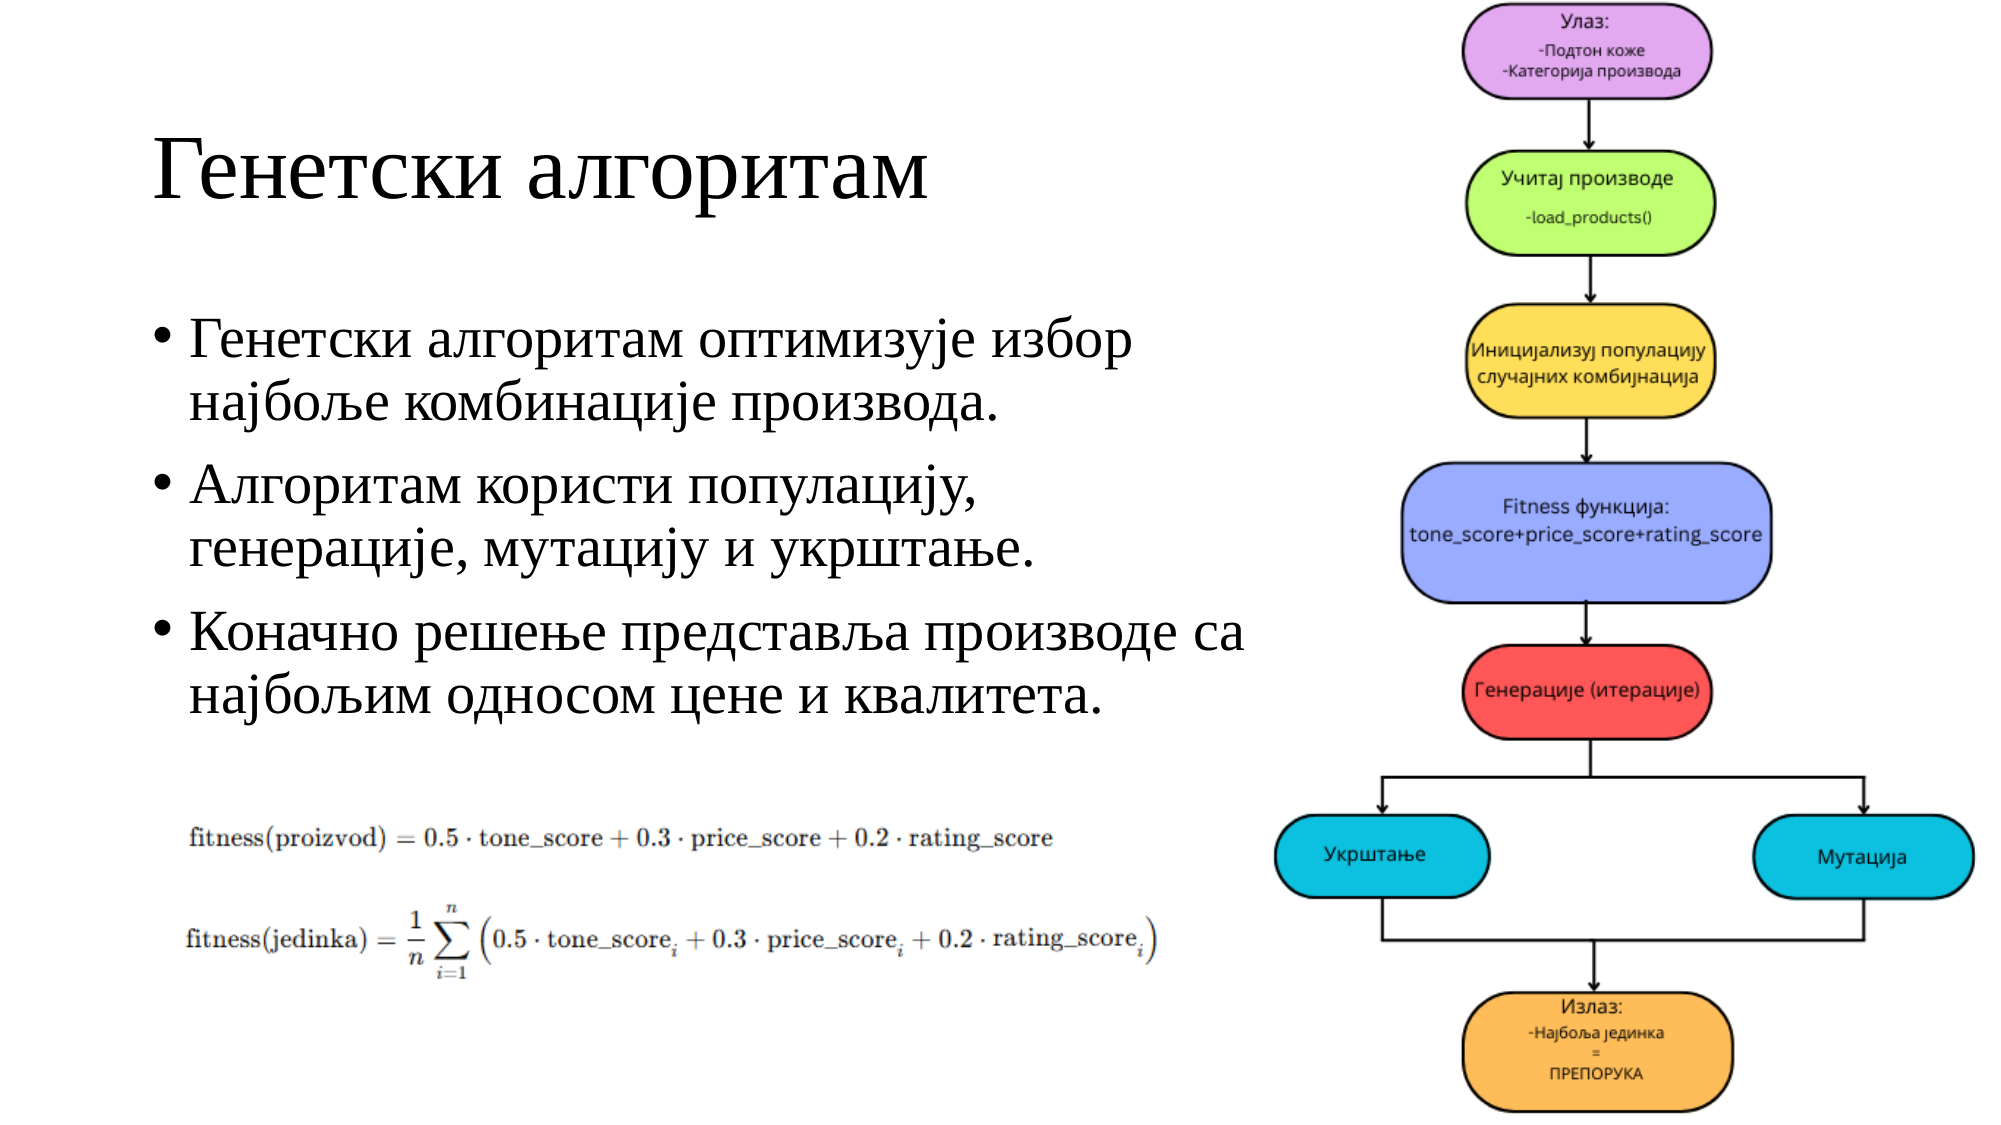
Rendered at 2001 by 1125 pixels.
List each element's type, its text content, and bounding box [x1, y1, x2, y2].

title Генетски алгоритам [137, 59, 1261, 278]
picture [174, 886, 1175, 999]
picture [162, 808, 1064, 860]
picture [1261, 0, 1989, 1125]
list Генетски алгоритам оптимизује избор најбоље комбинације производа. Алгоритам користи популацију, генерације, мутацију и укрштање. Коначно решење представља производе са најбољим односом цене и квалитета. [137, 299, 1261, 1014]
